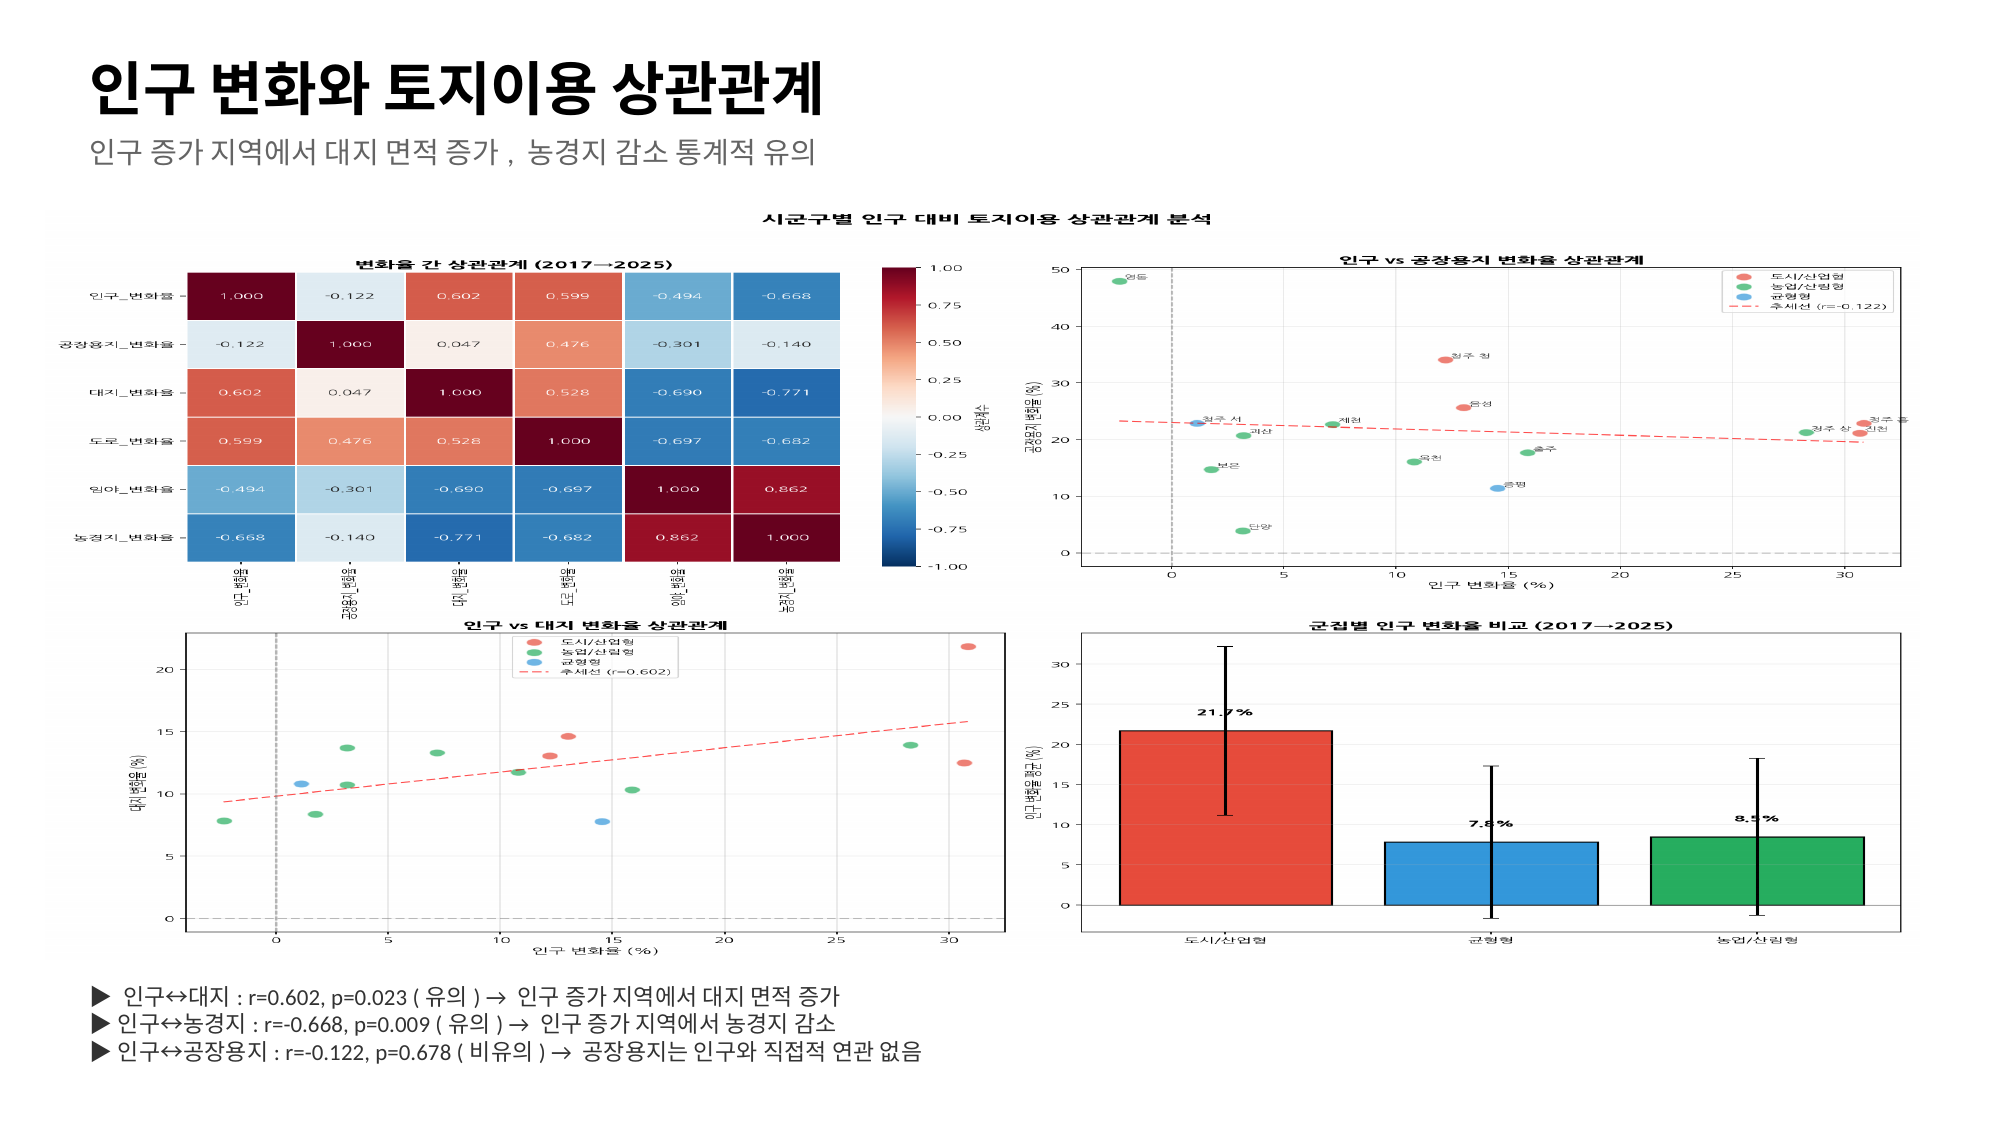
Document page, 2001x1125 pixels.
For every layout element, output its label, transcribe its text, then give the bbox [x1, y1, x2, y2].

text_box 인구 증가 지역에서 대지 면적 증가, 농경지 감소 통계적 유의 [74, 127, 1875, 178]
text_box ▶ 인구↔대지: r=0.602, p=0.023 (유의) → 인구 증가 지역에서 대지 면적 증가 ▶ 인구↔농경지: r=-0.668, p=0.009 (유의) → 인구 증가 지역에서 농경지 감소 ▶ 인구↔공장용지: r=-0.122, p=0.678 (비유의) → 공장용지는 인구와 직접적 연관 없음 [74, 975, 1875, 1073]
picture [44, 209, 1920, 960]
text_box 인구 변화와 토지이용 상관관계 [74, 45, 1875, 127]
